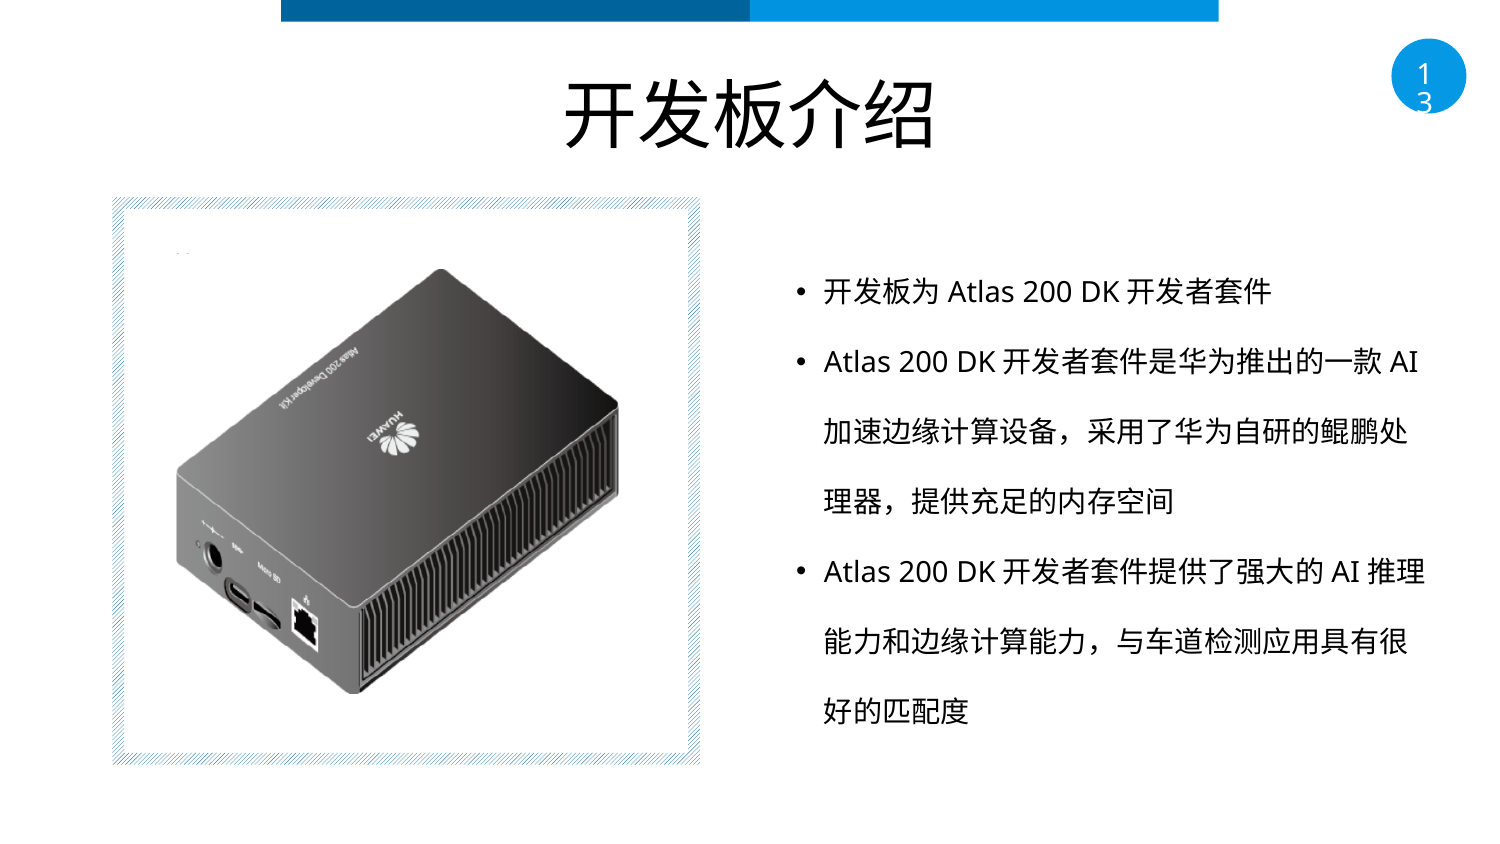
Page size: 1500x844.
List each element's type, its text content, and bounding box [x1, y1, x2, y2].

picture [162, 253, 651, 708]
text_box [112, 197, 700, 765]
text_box [1402, 36, 1456, 47]
text_box 开发板介绍 [547, 60, 953, 166]
text_box [279, 0, 748, 24]
text_box 13 [1401, 47, 1457, 103]
text_box [1389, 47, 1469, 116]
text_box 开发板为Atlas 200 DK开发者套件 Atlas 200 DK开发者套件是华为推出的一款AI加速边缘计算设备，采用了华为自研的鲲鹏处理器，提供充足的内存空间 Atlas 200 DK开发者套件提供了强大的AI推理能力和边缘计算能力，与车道检测应用具有很好的匹配度 [781, 231, 1450, 736]
text_box [748, 0, 1221, 24]
